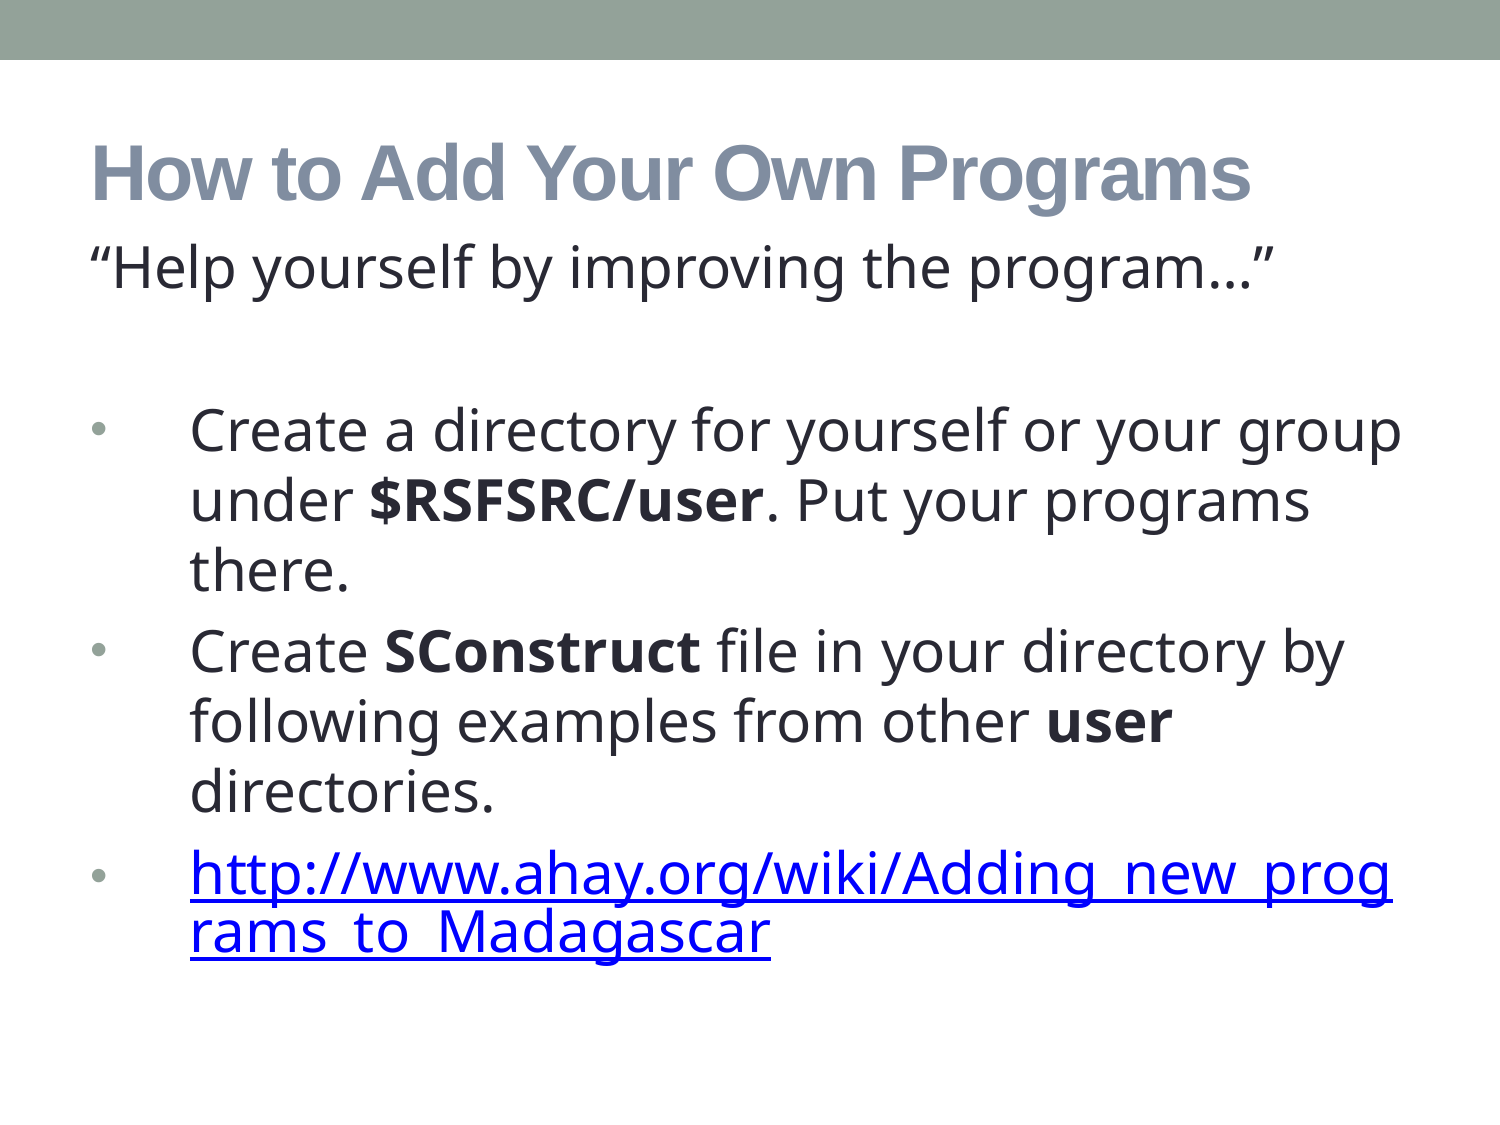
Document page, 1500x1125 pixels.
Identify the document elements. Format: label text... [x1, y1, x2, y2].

title How to Add Your Own Programs [75, 87, 1425, 250]
list “Help yourself by improving the program…” Create a directory for yourself or your group under $RSFSRC/user. Put your programs there. Create SConstruct file in your directory by following examples from other user directories. http://www.ahay.org/wiki/Adding_new_programs_to_Madagascar [75, 250, 1425, 1023]
